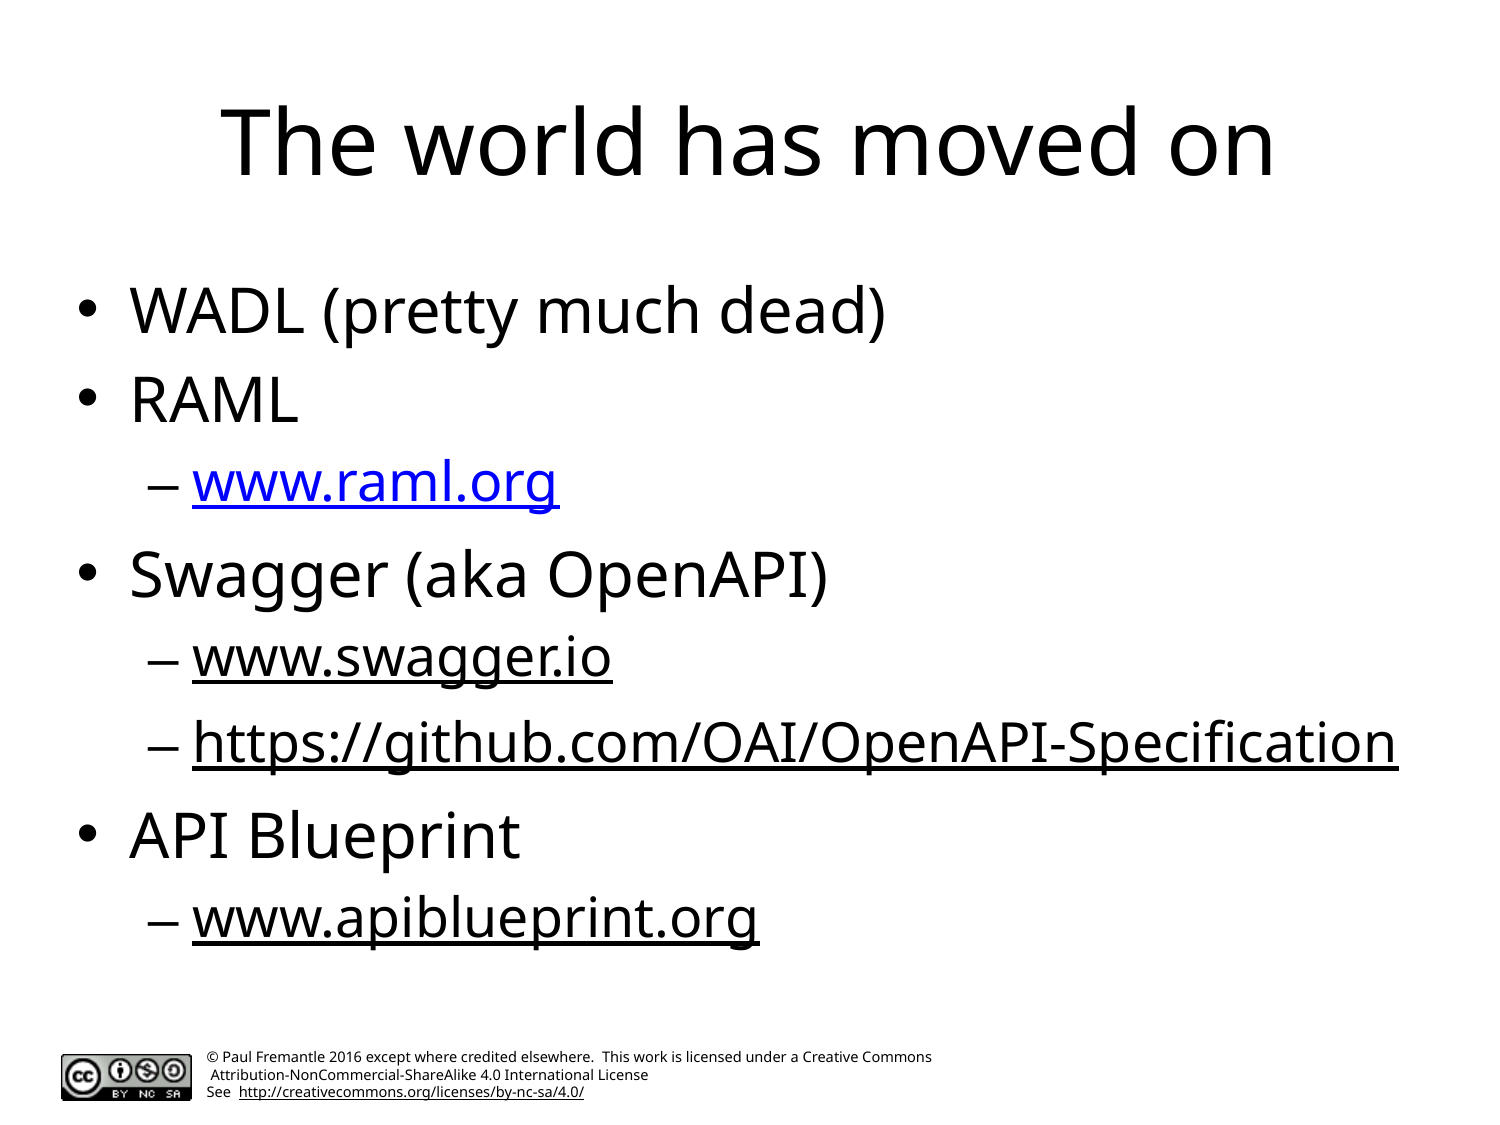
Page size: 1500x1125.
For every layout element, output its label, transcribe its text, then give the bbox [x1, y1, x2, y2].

list WADL (pretty much dead) RAML www.raml.org Swagger (aka OpenAPI) www.swagger.io https://github.com/OAI/OpenAPI-Specification API Blueprint www.apiblueprint.org [61, 262, 1412, 1005]
title The world has moved on [75, 45, 1425, 233]
picture [61, 1054, 192, 1101]
